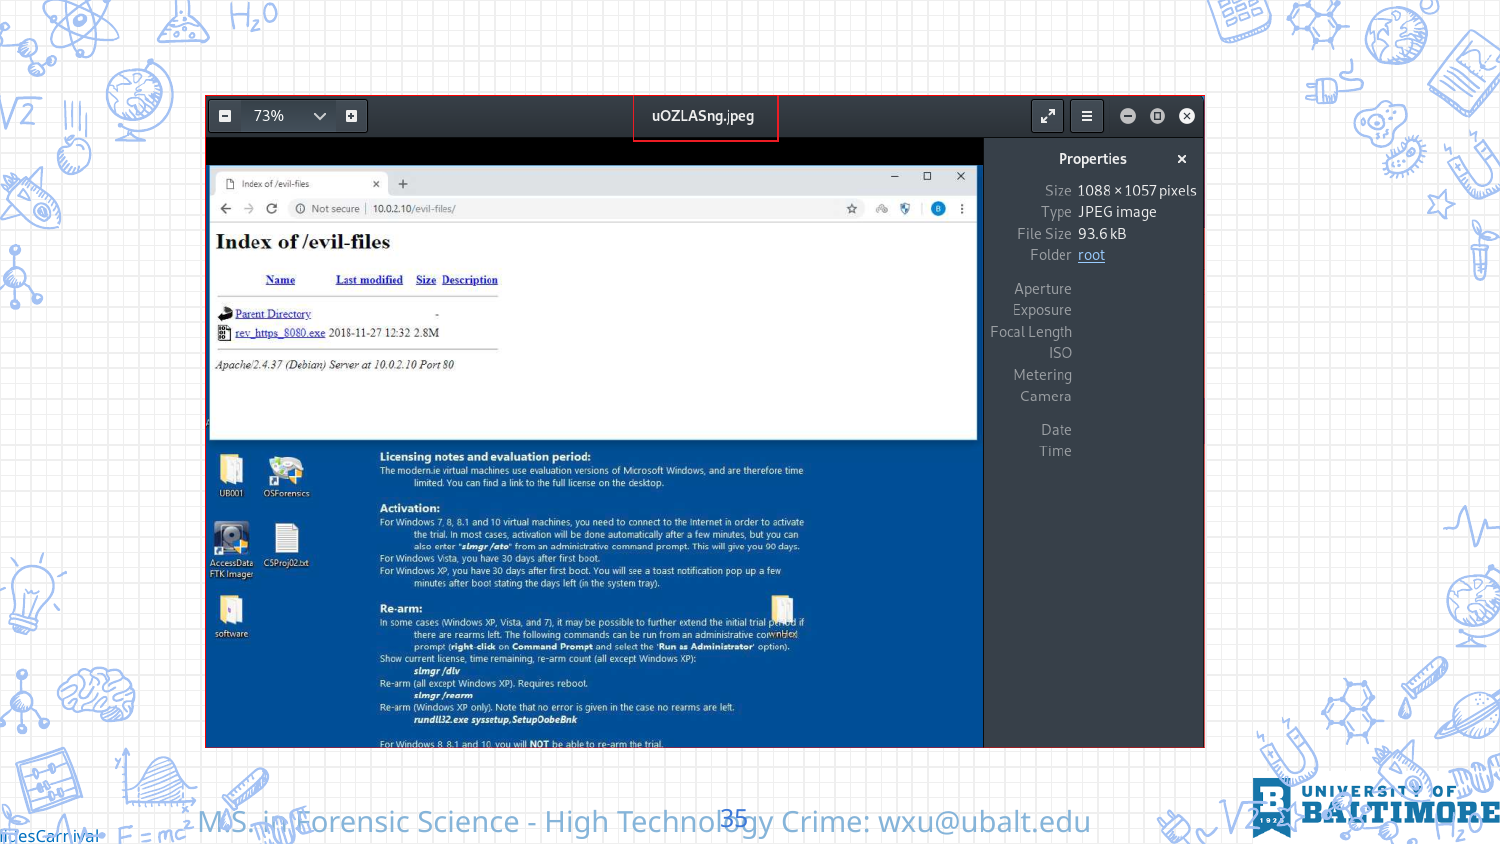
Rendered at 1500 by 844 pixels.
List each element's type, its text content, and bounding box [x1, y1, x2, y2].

picture [1405, 773, 1430, 800]
picture [1375, 780, 1390, 791]
slide_number 35 [705, 796, 795, 844]
picture [204, 95, 1206, 748]
picture [1479, 779, 1483, 790]
picture [1471, 771, 1479, 786]
picture [1283, 771, 1308, 783]
picture [1388, 823, 1396, 835]
picture [1342, 796, 1349, 806]
picture [1253, 771, 1500, 844]
picture [1381, 771, 1421, 792]
picture [1481, 771, 1489, 788]
picture [1408, 786, 1417, 792]
picture [1354, 819, 1361, 827]
